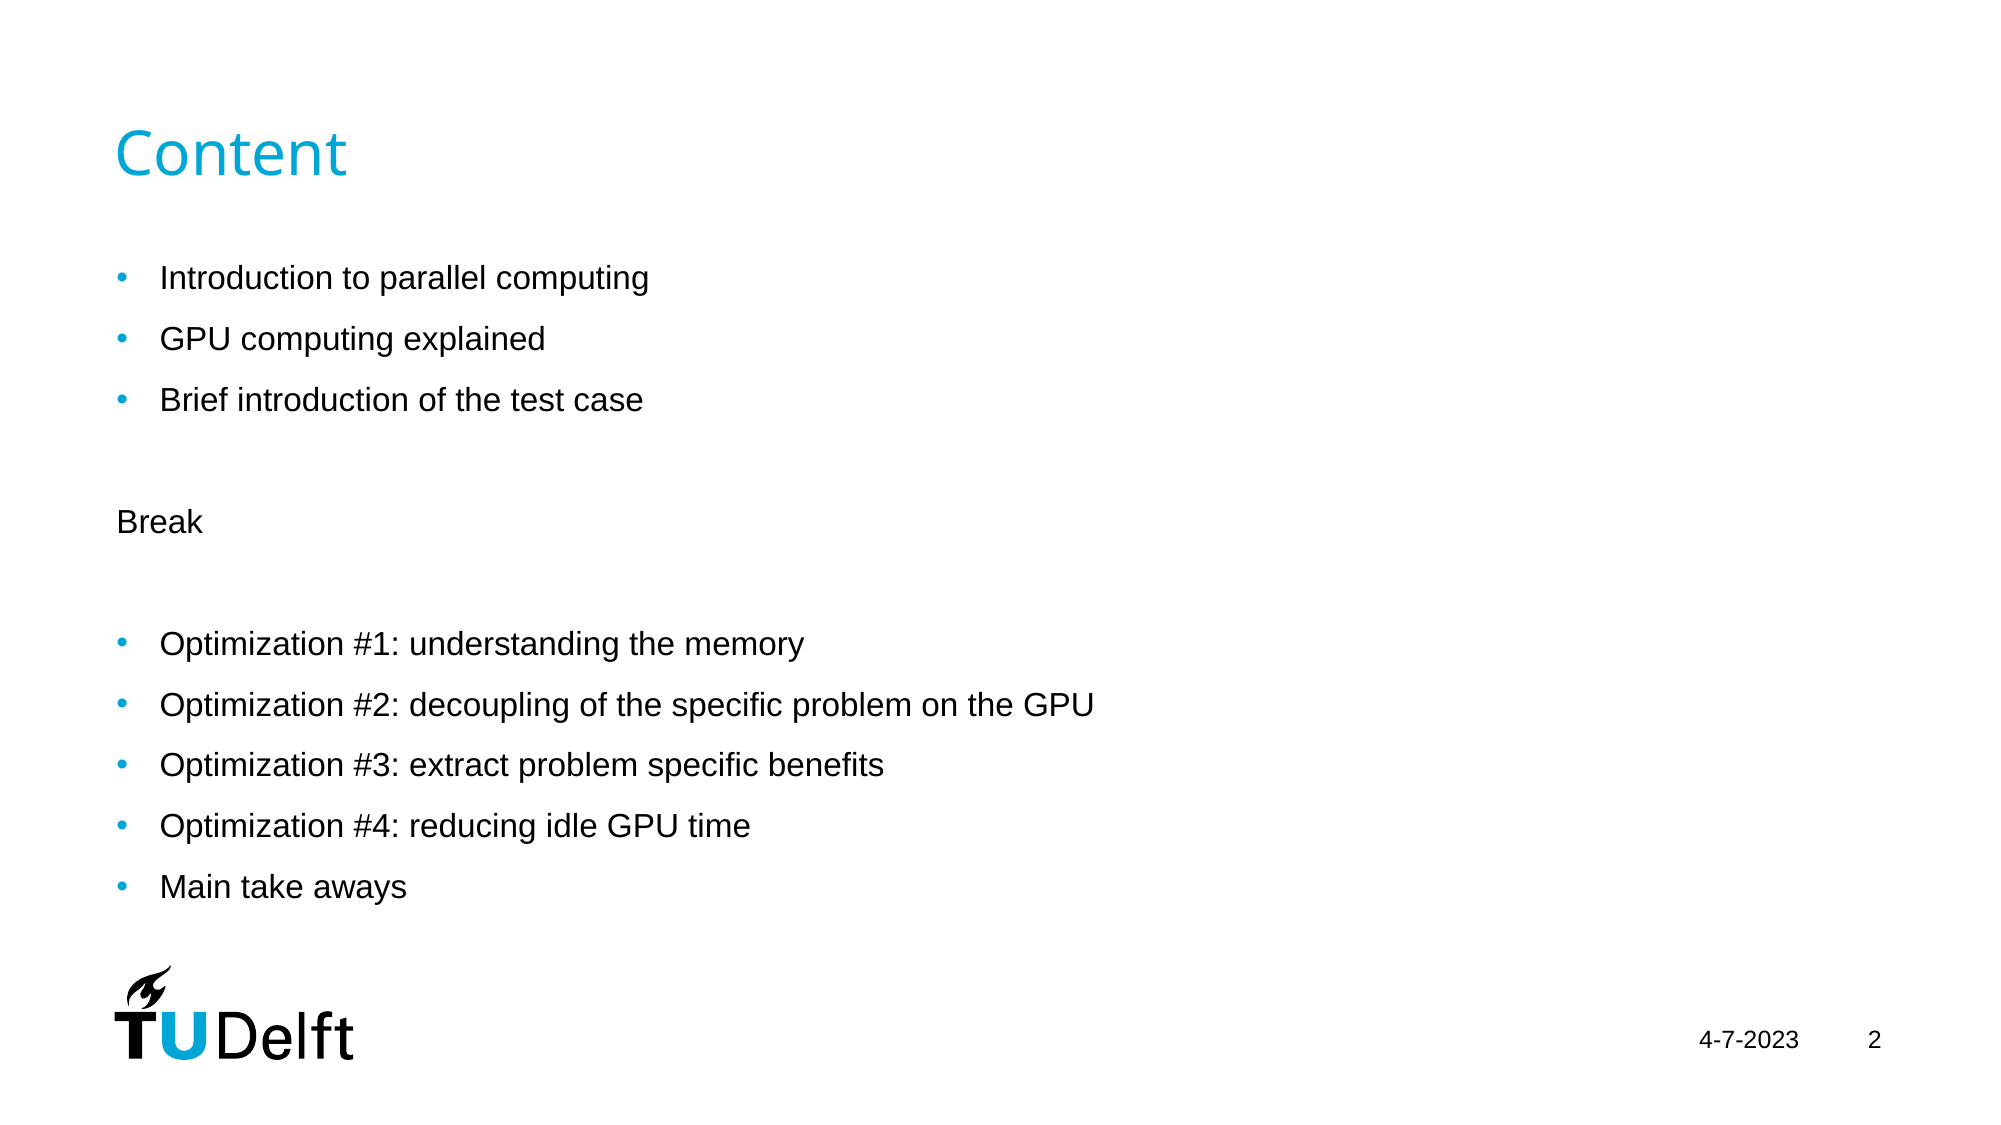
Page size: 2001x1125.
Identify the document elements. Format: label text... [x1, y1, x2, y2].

text_box 4-7-2023 [1605, 1023, 1800, 1054]
list Introduction to parallel computing GPU computing explained Brief introduction of the test case Break Optimization #1: understanding the memory Optimization #2: decoupling of the specific problem on the GPU Optimization #3: extract problem specific benefits Optimization #4: reducing idle GPU time Main take aways [115, 260, 1885, 977]
slide_number 2 [1867, 1023, 1883, 1055]
title Content [114, 121, 1883, 203]
